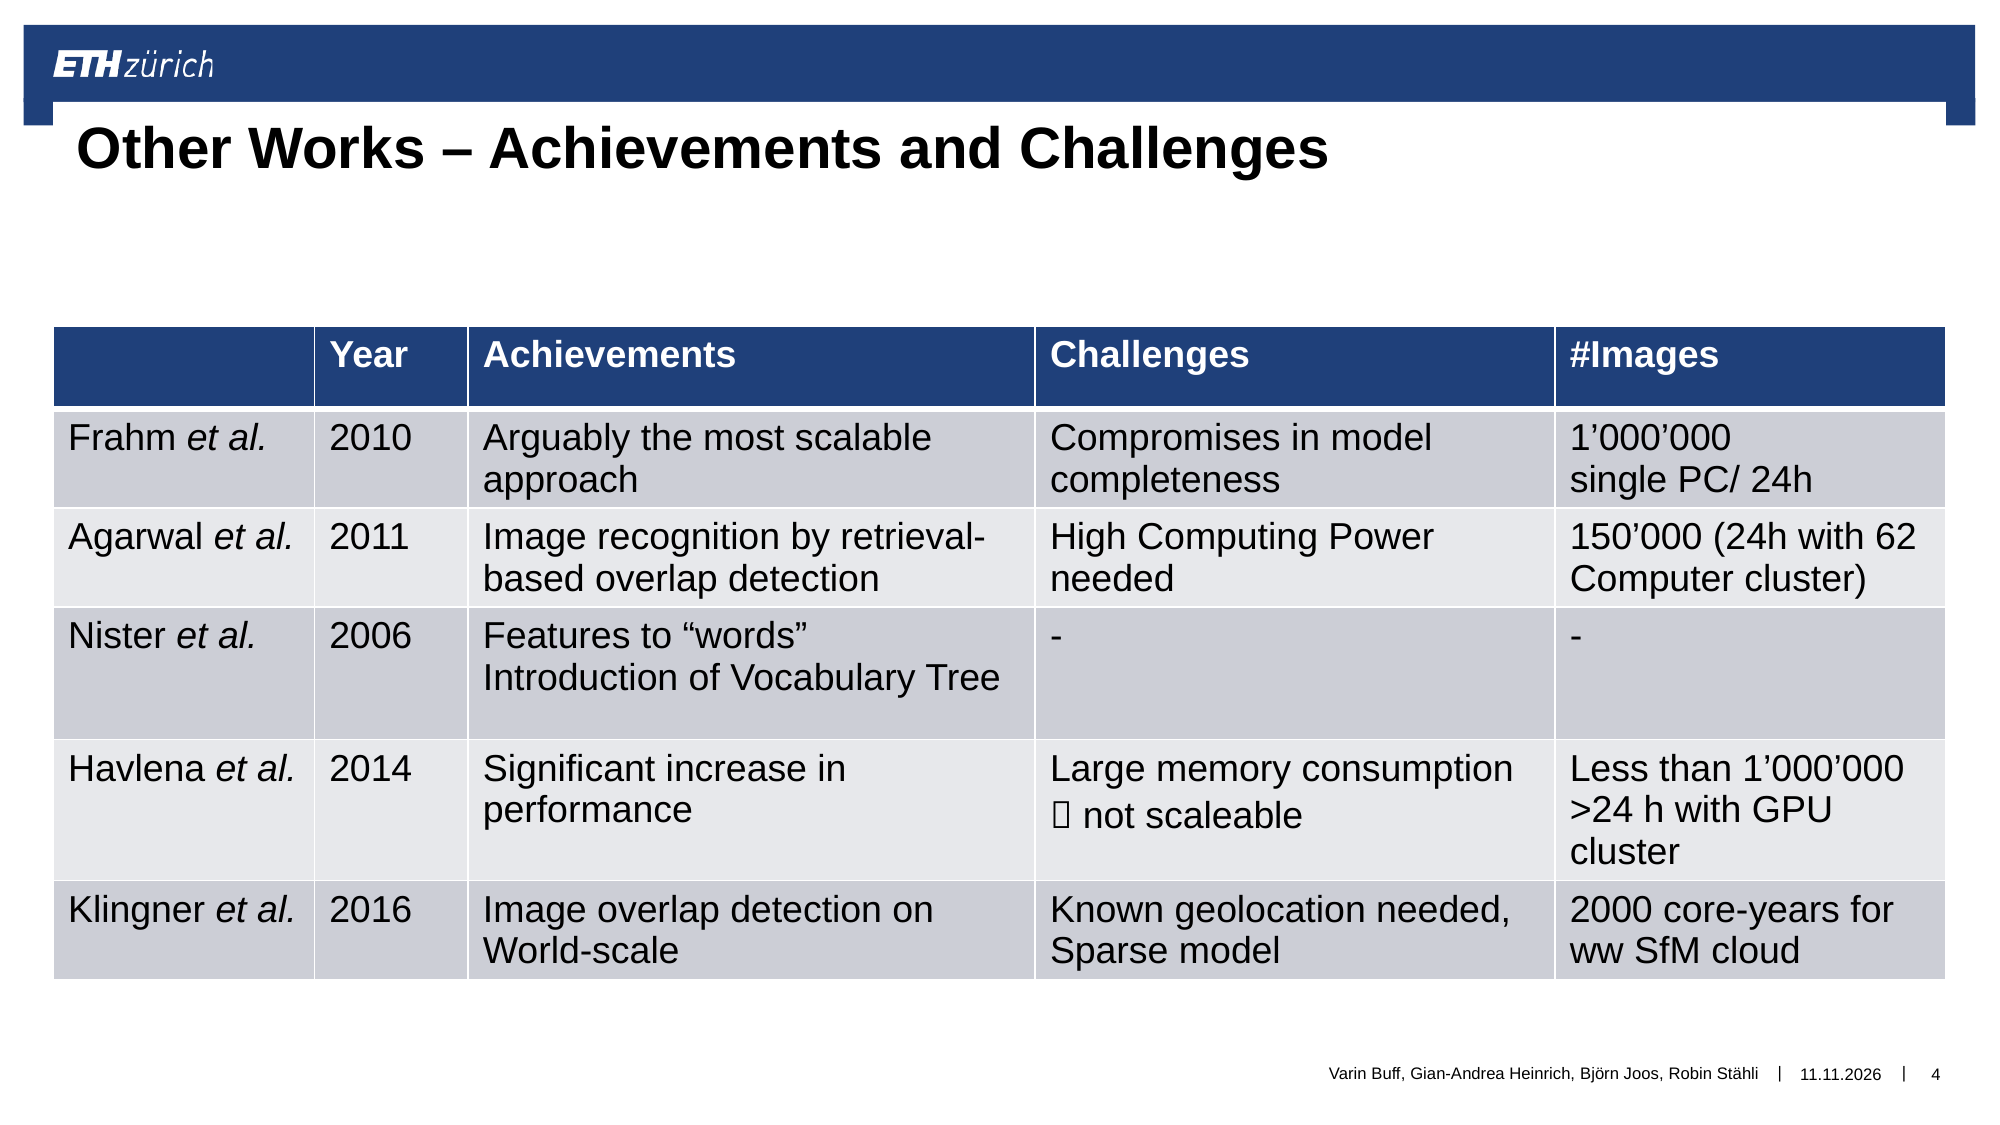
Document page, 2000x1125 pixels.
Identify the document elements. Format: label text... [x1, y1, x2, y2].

table_cell Arguably the most scalable approach [469, 412, 1034, 507]
table_cell 2006 [315, 608, 467, 739]
table_cell Klingner et al. [54, 881, 314, 979]
table_header [54, 327, 314, 406]
table_cell Known geolocation needed, Sparse model [1036, 881, 1554, 979]
table_header Achievements [469, 327, 1034, 406]
table_cell Features to “words” Introduction of Vocabulary Tree [469, 608, 1034, 739]
table_cell Significant increase in performance [469, 740, 1034, 880]
table_cell Less than 1’000’000 >24 h with GPU cluster [1556, 740, 1945, 880]
table_cell Havlena et al. [54, 740, 314, 880]
slide_number 4 [1906, 1034, 1966, 1112]
table_cell - [1036, 608, 1554, 739]
table_cell Nister et al. [54, 608, 314, 739]
table_cell Image overlap detection on World-scale [469, 881, 1034, 979]
table_header #Images [1556, 327, 1945, 406]
table_header Year [315, 327, 467, 406]
table_cell Large memory consumption  not scaleable [1036, 740, 1554, 880]
table_cell 2011 [315, 509, 467, 606]
table_cell 2014 [315, 740, 467, 880]
table_cell Compromises in model completeness [1036, 412, 1554, 507]
table_cell 2016 [315, 881, 467, 979]
table_cell Agarwal et al. [54, 509, 314, 606]
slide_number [1790, 1034, 1892, 1112]
title Other Works – Achievements and Challenges [53, 101, 1946, 262]
footer Varin Buff, Gian-Andrea Heinrich, Björn Joos, Robin Stähli [999, 1034, 1760, 1111]
table_cell Frahm et al. [54, 412, 314, 507]
table_header Challenges [1036, 327, 1554, 406]
table_cell 1’000’000 single PC/ 24h [1556, 412, 1945, 507]
table_cell 2000 core-years for ww SfM cloud [1556, 881, 1945, 979]
table_cell 150’000 (24h with 62 Computer cluster) [1556, 509, 1945, 606]
table_cell - [1556, 608, 1945, 739]
table_cell High Computing Power needed [1036, 509, 1554, 606]
table_cell Image recognition by retrieval-based overlap detection [469, 509, 1034, 606]
table_cell 2010 [315, 412, 467, 507]
